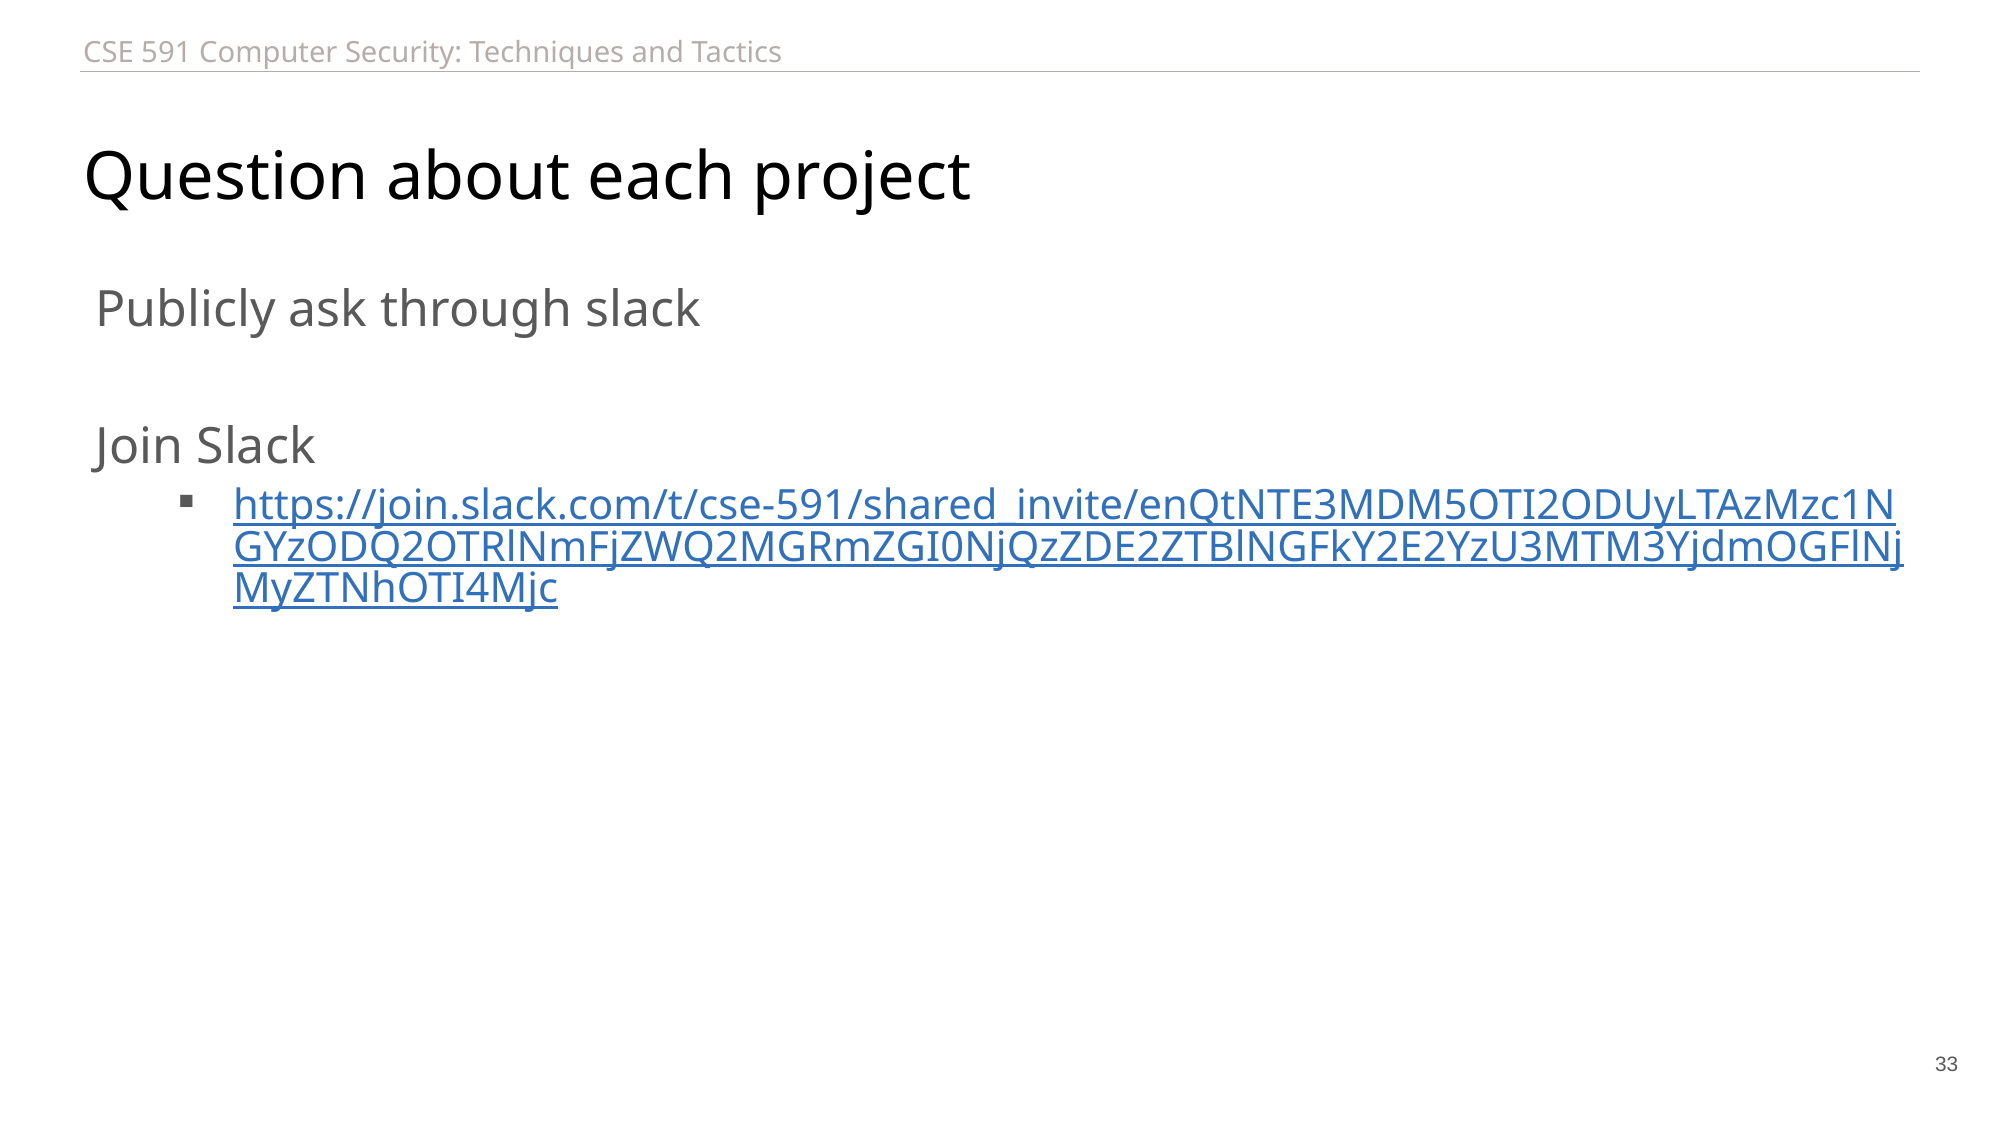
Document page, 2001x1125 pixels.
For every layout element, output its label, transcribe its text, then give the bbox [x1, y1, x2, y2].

slide_number 33 [1853, 1019, 1974, 1106]
title Question about each project [68, 109, 1932, 236]
list Publicly ask through slack Join Slack https://join.slack.com/t/cse-591/shared_invite/enQtNTE3MDM5OTI2ODUyLTAzMzc1NGYzODQ2OTRlNmFjZWQ2MGRmZGI0NjQzZDE2ZTBlNGFkY2E2YzU3MTM3YjdmOGFlNjMyZTNhOTI4Mjc [68, 252, 1932, 1000]
